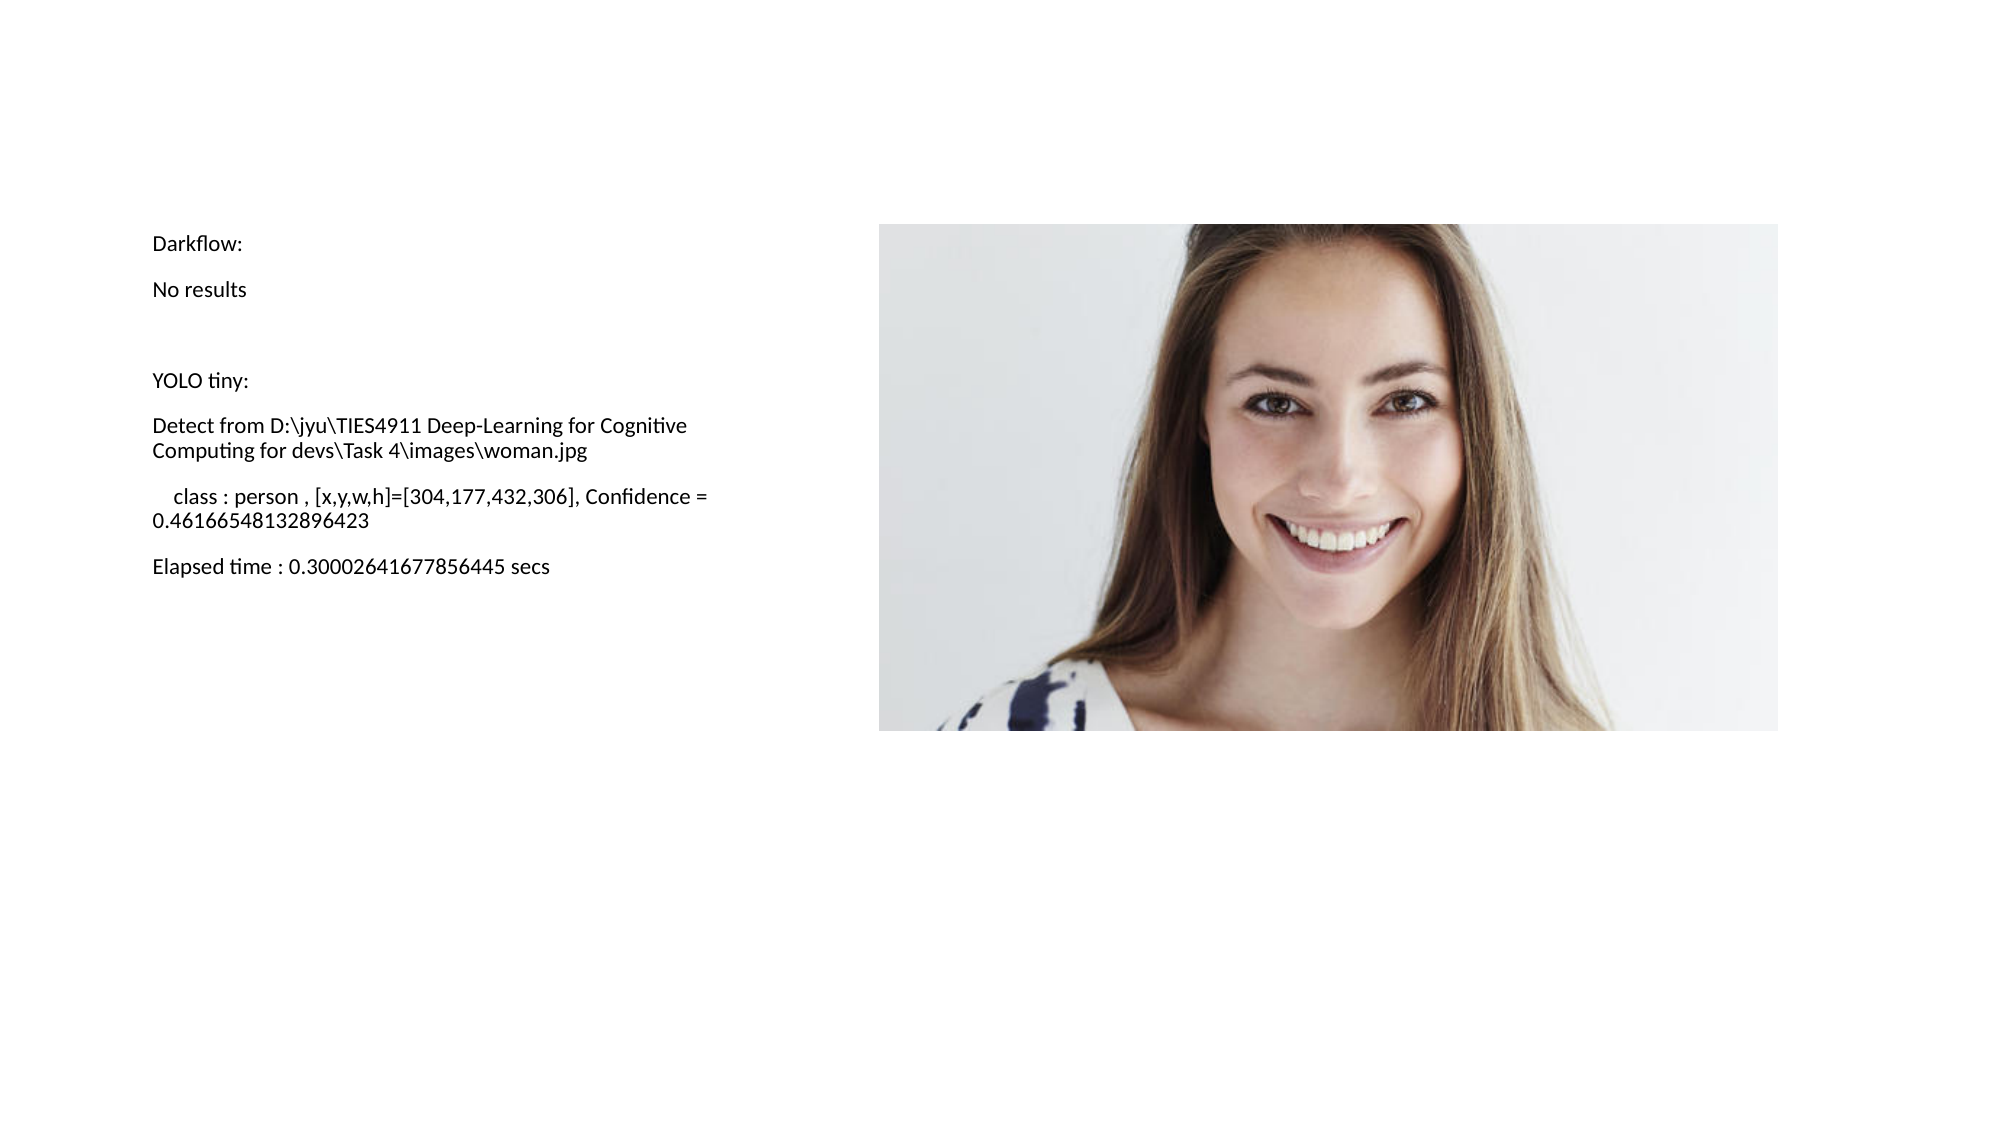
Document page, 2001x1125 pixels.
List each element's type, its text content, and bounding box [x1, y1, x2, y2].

list Darkflow: No results YOLO tiny: Detect from D:\jyu\TIES4911 Deep-Learning for Cognitive Computing for devs\Task 4\images\woman.jpg class : person , [x,y,w,h]=[304,177,432,306], Confidence = 0.46166548132896423 Elapsed time : 0.30002641677856445 secs [137, 224, 783, 963]
picture [879, 224, 1778, 731]
